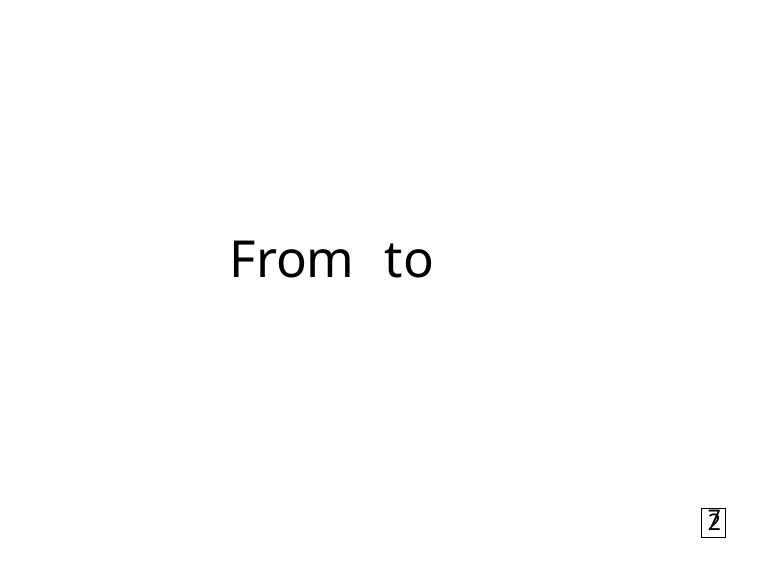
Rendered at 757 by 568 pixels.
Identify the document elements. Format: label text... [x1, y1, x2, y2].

slide_number 7 [690, 511, 696, 539]
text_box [700, 508, 727, 538]
